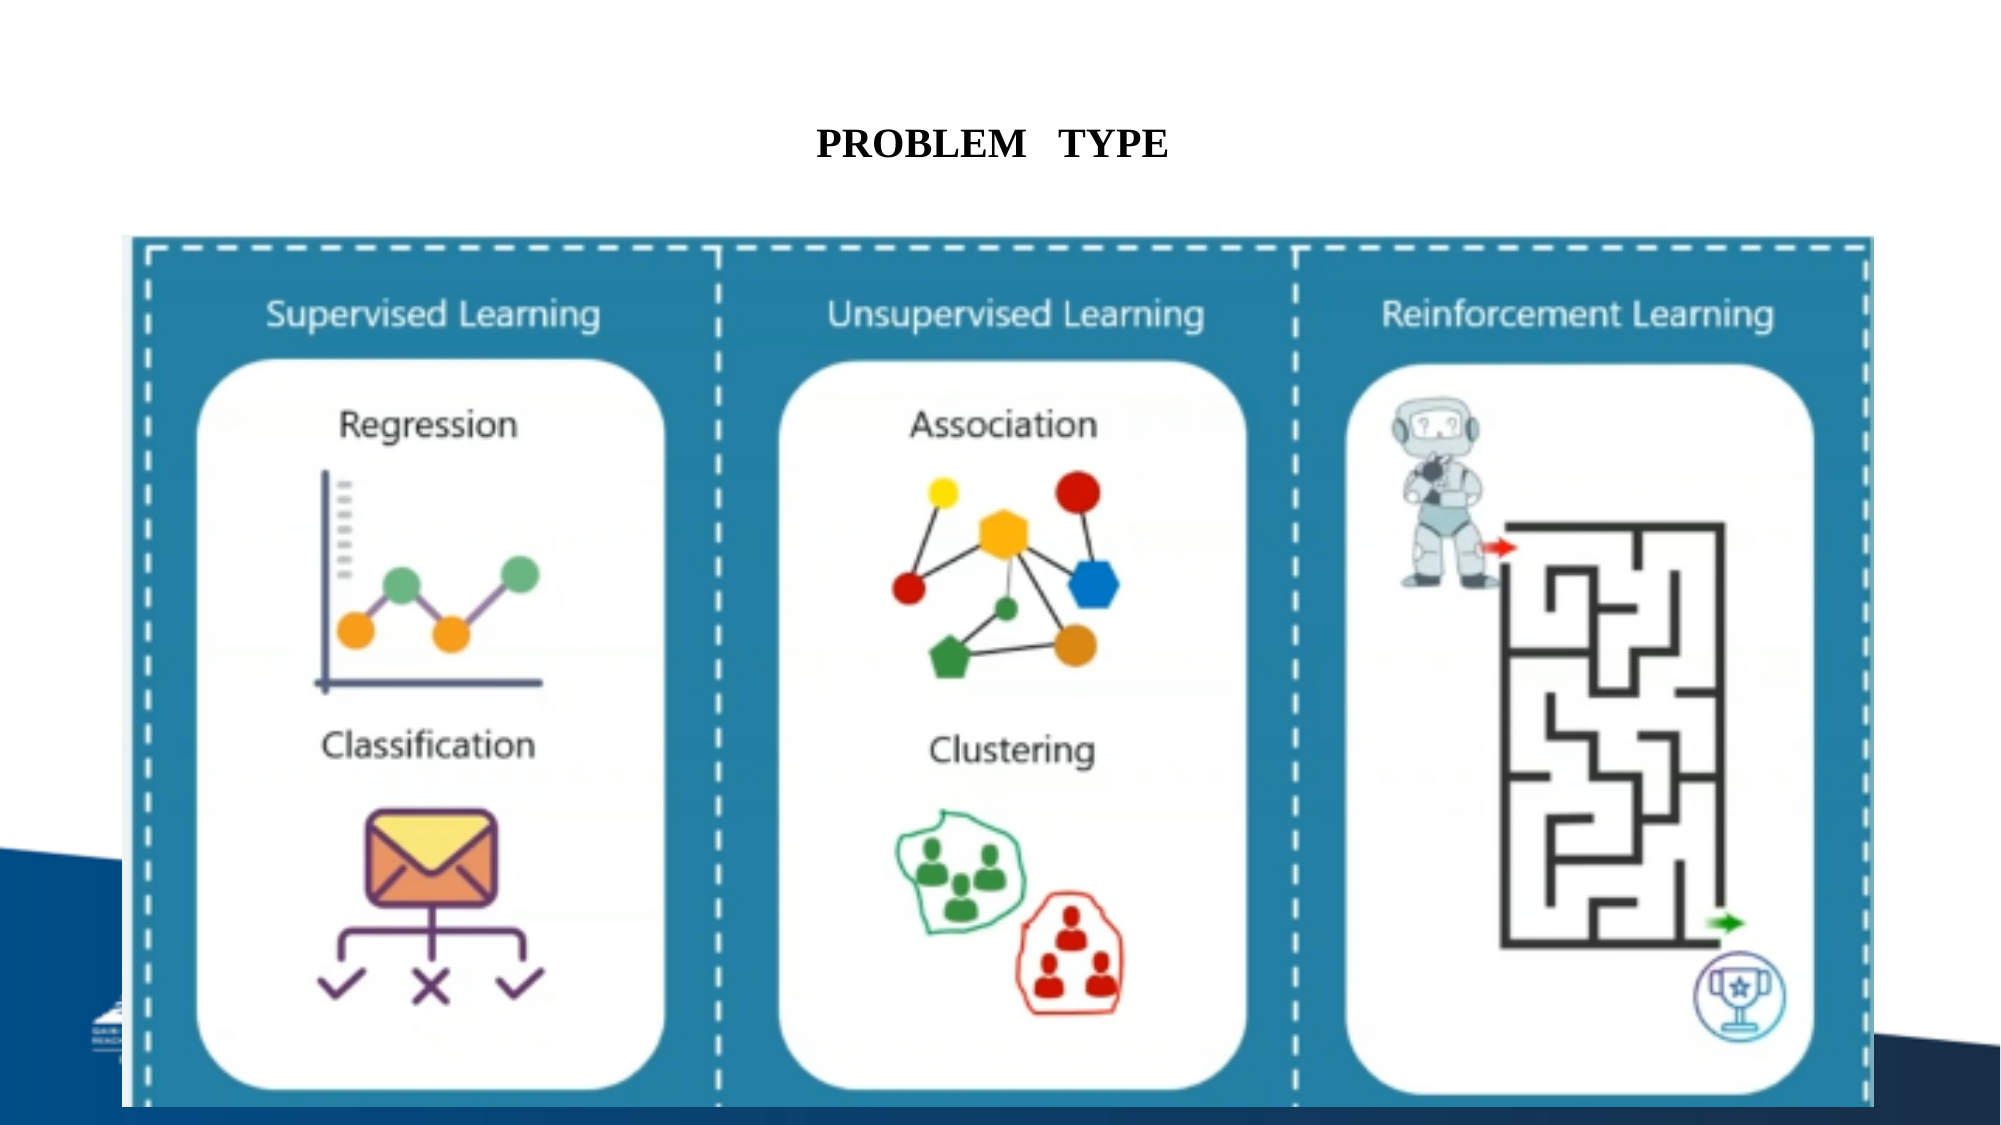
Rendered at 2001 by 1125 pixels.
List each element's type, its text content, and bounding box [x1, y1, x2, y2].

picture [0, 0, 2001, 1125]
text_box PROBLEM TYPE [610, 108, 1386, 173]
